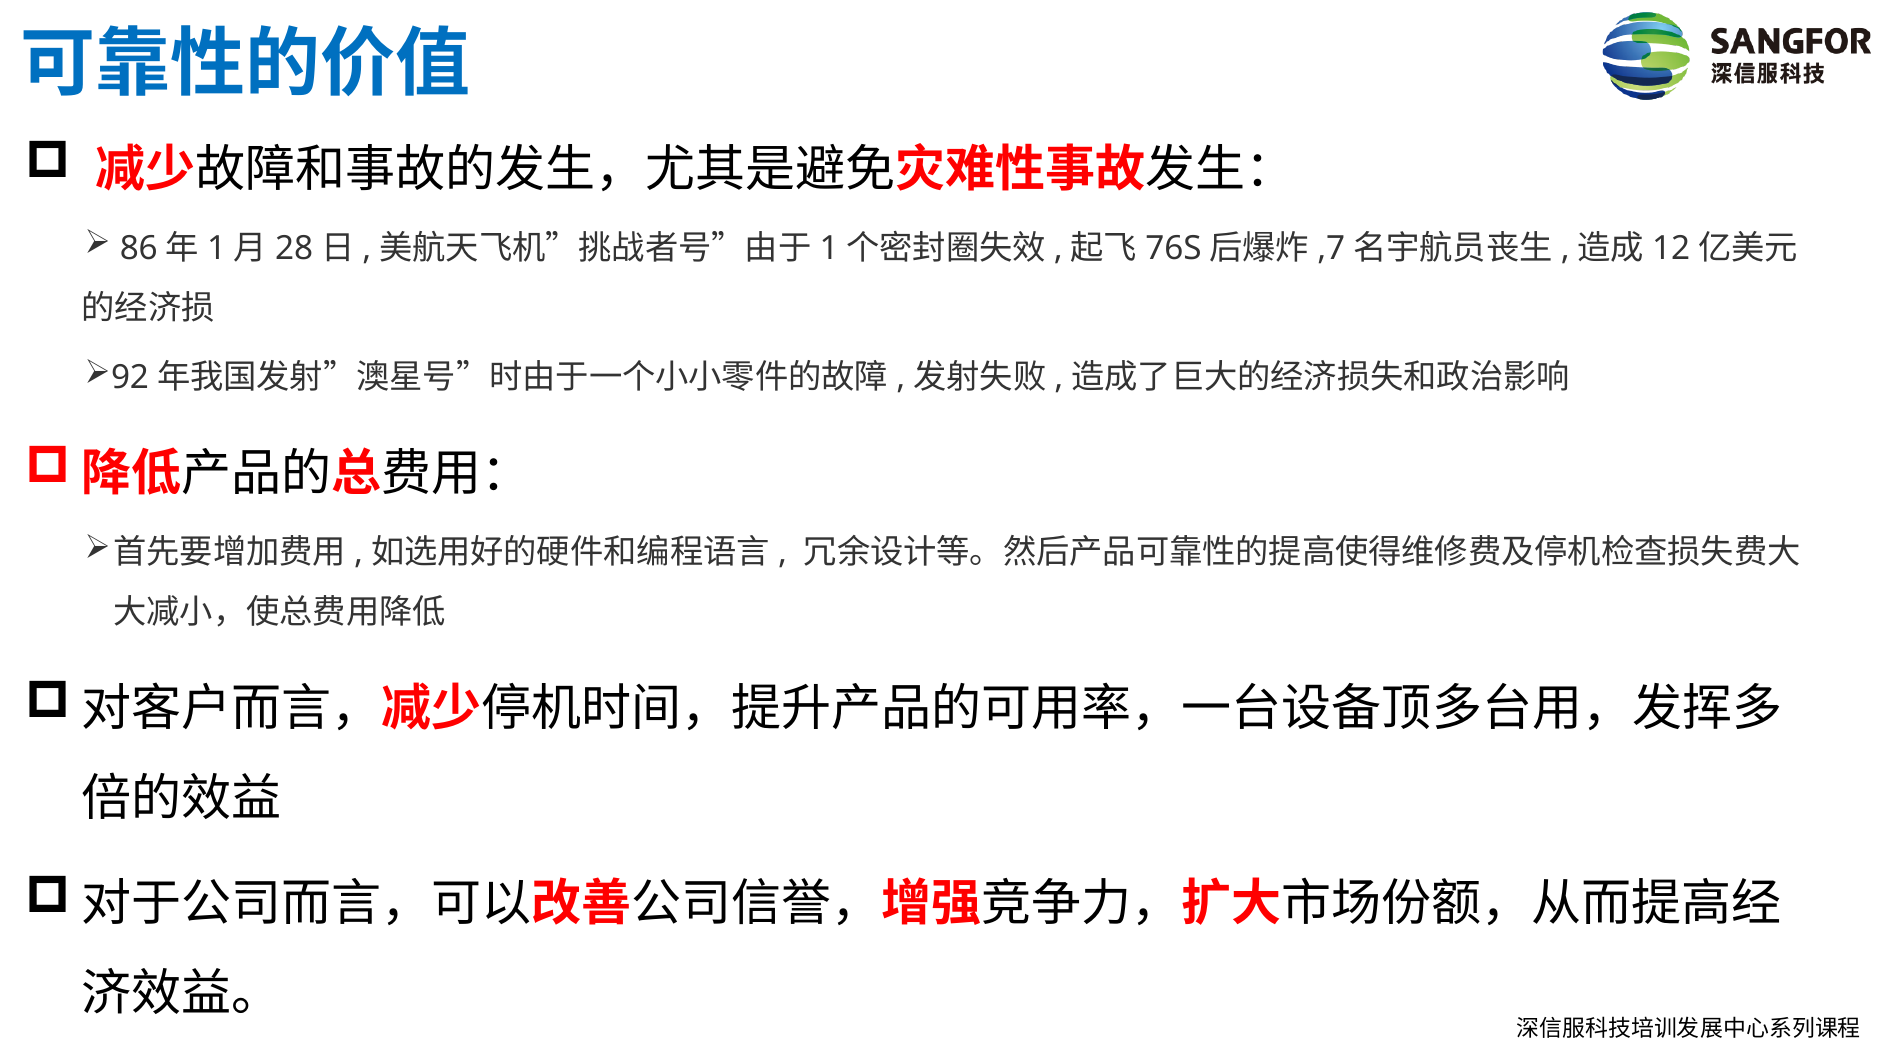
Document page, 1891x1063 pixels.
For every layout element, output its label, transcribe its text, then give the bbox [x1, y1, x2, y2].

picture [1596, 7, 1877, 105]
text_box 深信服科技培训发展中心系列课程 [1501, 1005, 1877, 1048]
text_box 可靠性的价值 [5, 7, 750, 113]
text_box 减少故障和事故的发生，尤其是避免灾难性事故发生： 86年1月28日,美航天飞机”挑战者号”由于1个密封圈失效,起飞76S后爆炸,7名宇航员丧生,造成12亿美元的经济损 92年我国发射”澳星号”时由于一个小小零件的故障,发射失败,造成了巨大的经济损失和政治影响 降低产品的总费用： 首先要增加费用,如选用好的硬件和编程语言, 冗余设计等。然后产品可靠性的提高使得维修费及停机检查损失费大 大减小，使总费用降低 对客户而言，减少停机时间，提升产品的可用率，一台设备顶多台用，发挥多倍的效益 对于公司而言，可以改善公司信誉，增强竞争力，扩大市场份额，从而提高经济效益。 [10, 98, 1832, 1028]
